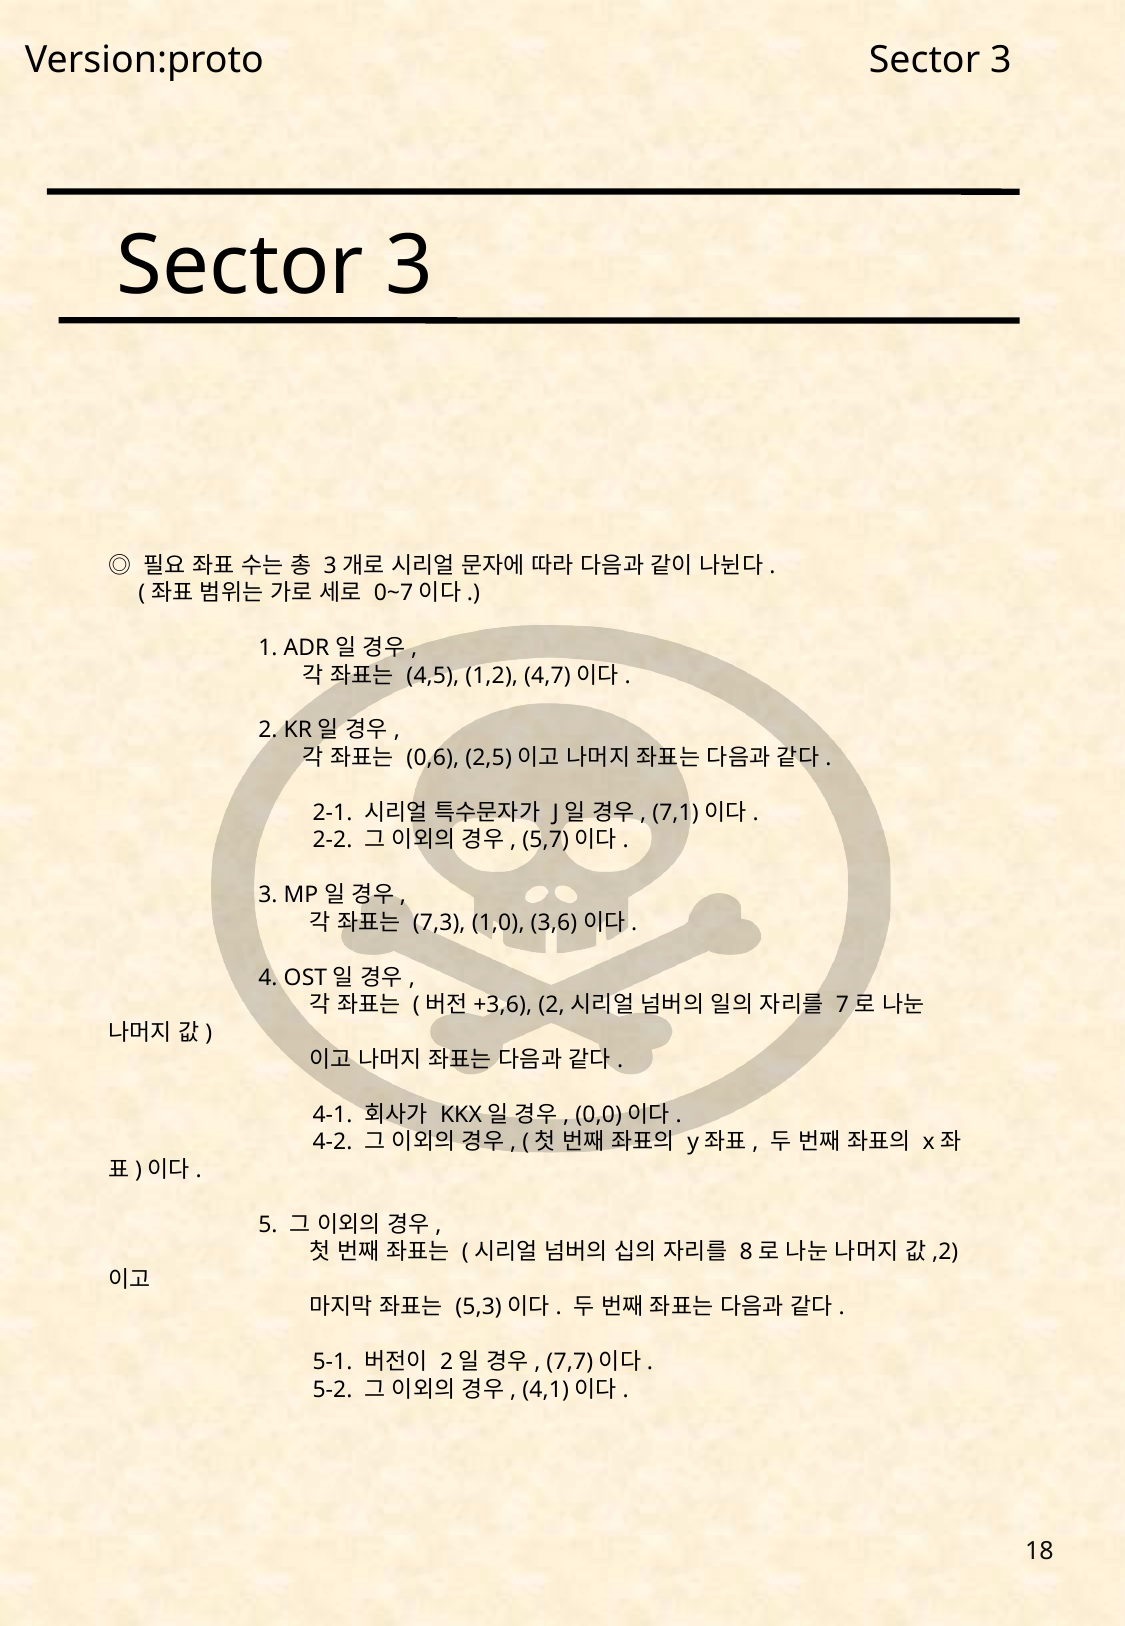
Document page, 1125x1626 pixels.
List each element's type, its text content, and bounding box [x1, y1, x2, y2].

text_box Sector 3 [101, 203, 449, 317]
slide_number 18 [806, 1506, 1069, 1593]
text_box ◎ 필요 좌표 수는 총 3개로 시리얼 문자에 따라 다음과 같이 나뉜다. (좌표 범위는 가로 세로 0~7이다.) 1. ADR일 경우, 각 좌표는 (4,5), (1,2), (4,7)이다. 2. KR일 경우, 각 좌표는 (0,6), (2,5)이고 나머지 좌표는 다음과 같다. 2-1. 시리얼 특수문자가 J일 경우, (7,1)이다. 2-2. 그 이외의 경우, (5,7)이다. 3. MP일 경우, 각 좌표는 (7,3), (1,0), (3,6)이다. 4. OST일 경우, 각 좌표는 (버전+3,6), (2,시리얼 넘버의 일의 자리를 7로 나눈 나머지 값) 이고 나머지 좌표는 다음과 같다. 4-1. 회사가 KKX일 경우, (0,0)이다. 4-2. 그 이외의 경우, (첫 번째 좌표의 y좌표, 두 번째 좌표의 x좌표)이다. 5. 그 이외의 경우, 첫 번째 좌표는 (시리얼 넘버의 십의 자리를 8로 나눈 나머지 값,2)이고 마지막 좌표는 (5,3)이다. 두 번째 좌표는 다음과 같다. 5-1. 버전이 2일 경우, (7,7)이다. 5-2. 그 이외의 경우, (4,1)이다. [93, 542, 1008, 1409]
picture [0, 0, 1125, 1626]
text_box Sector 3 [854, 27, 1027, 87]
text_box Version:proto [10, 27, 279, 87]
